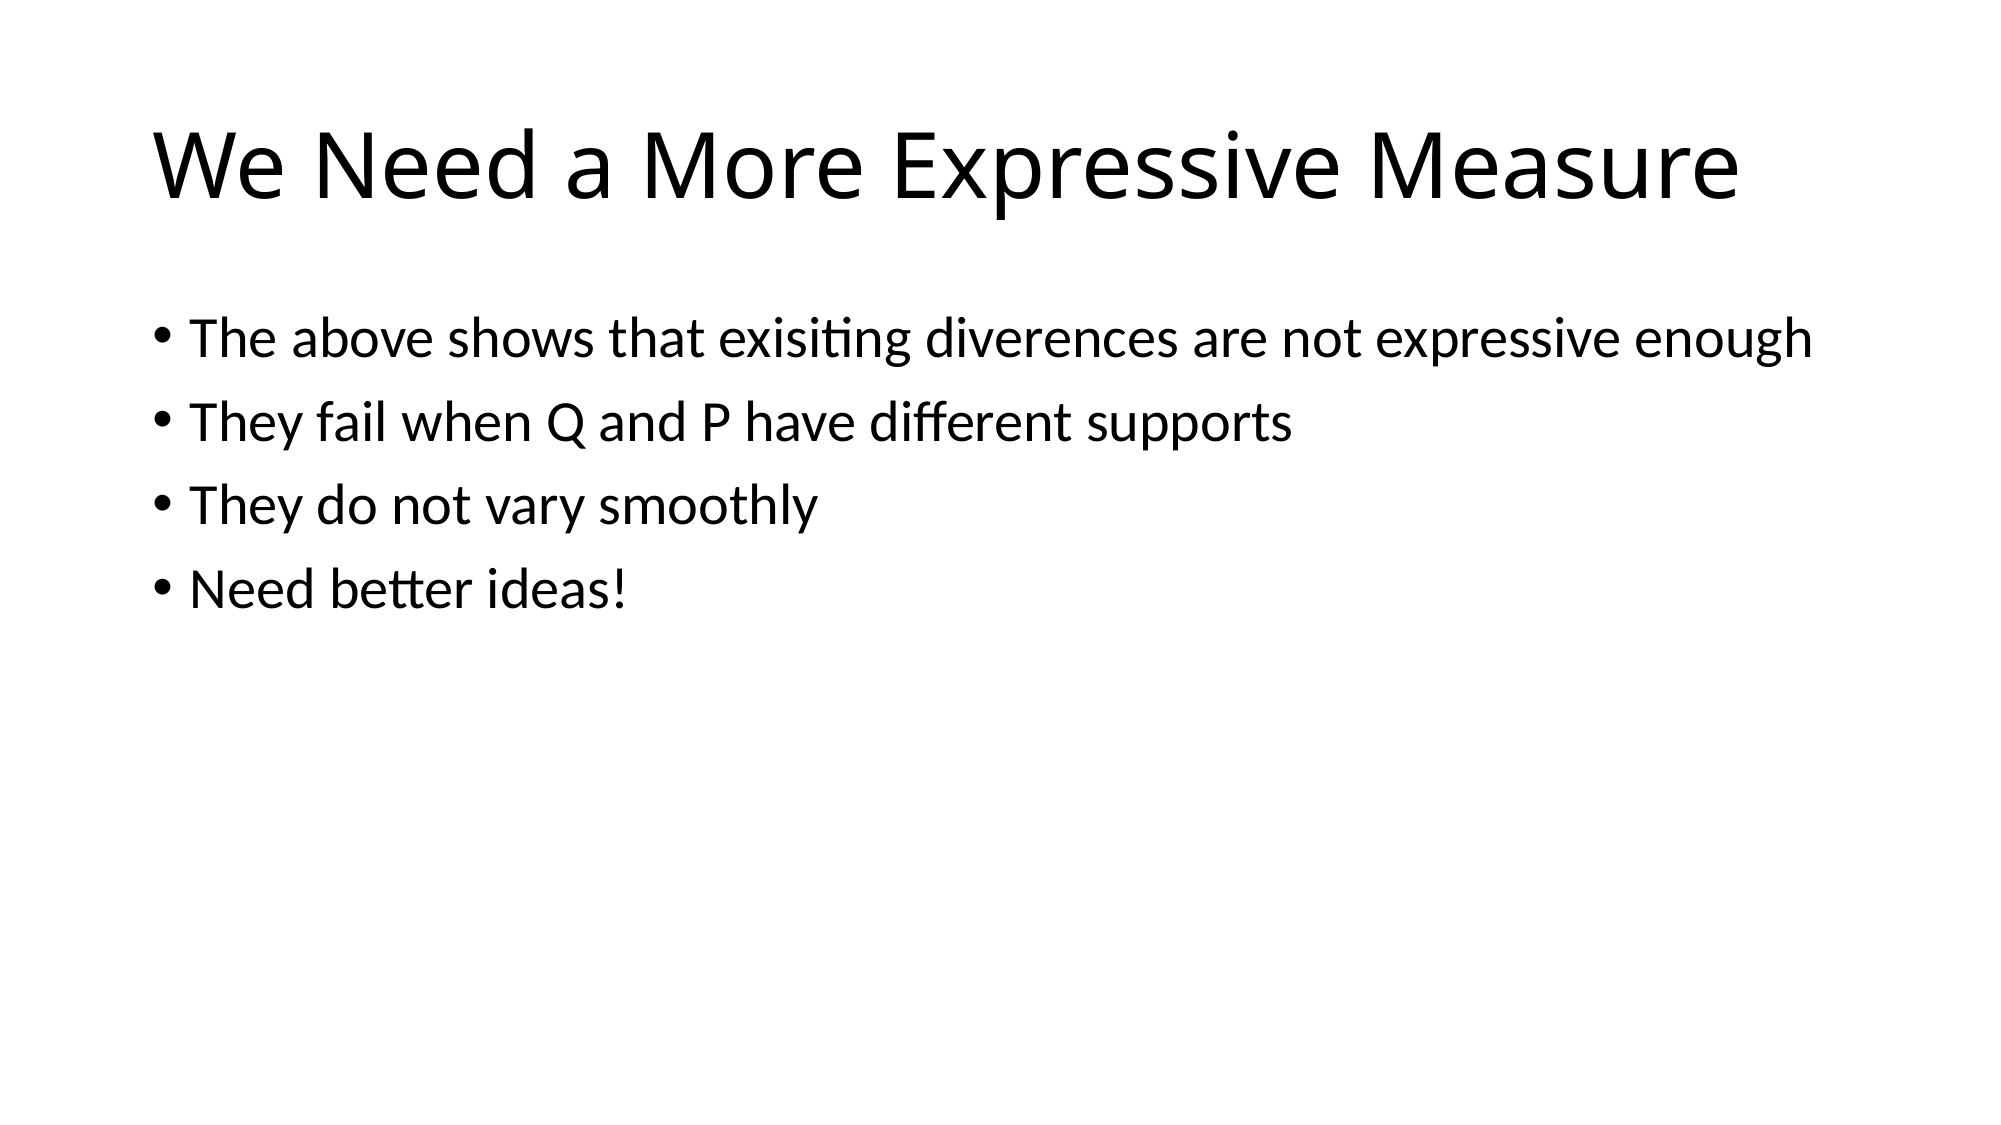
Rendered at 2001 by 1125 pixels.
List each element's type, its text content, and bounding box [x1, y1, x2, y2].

list The above shows that exisiting diverences are not expressive enough They fail when Q and P have different supports They do not vary smoothly Need better ideas! [137, 299, 1863, 1014]
title We Need a More Expressive Measure [137, 59, 1863, 278]
